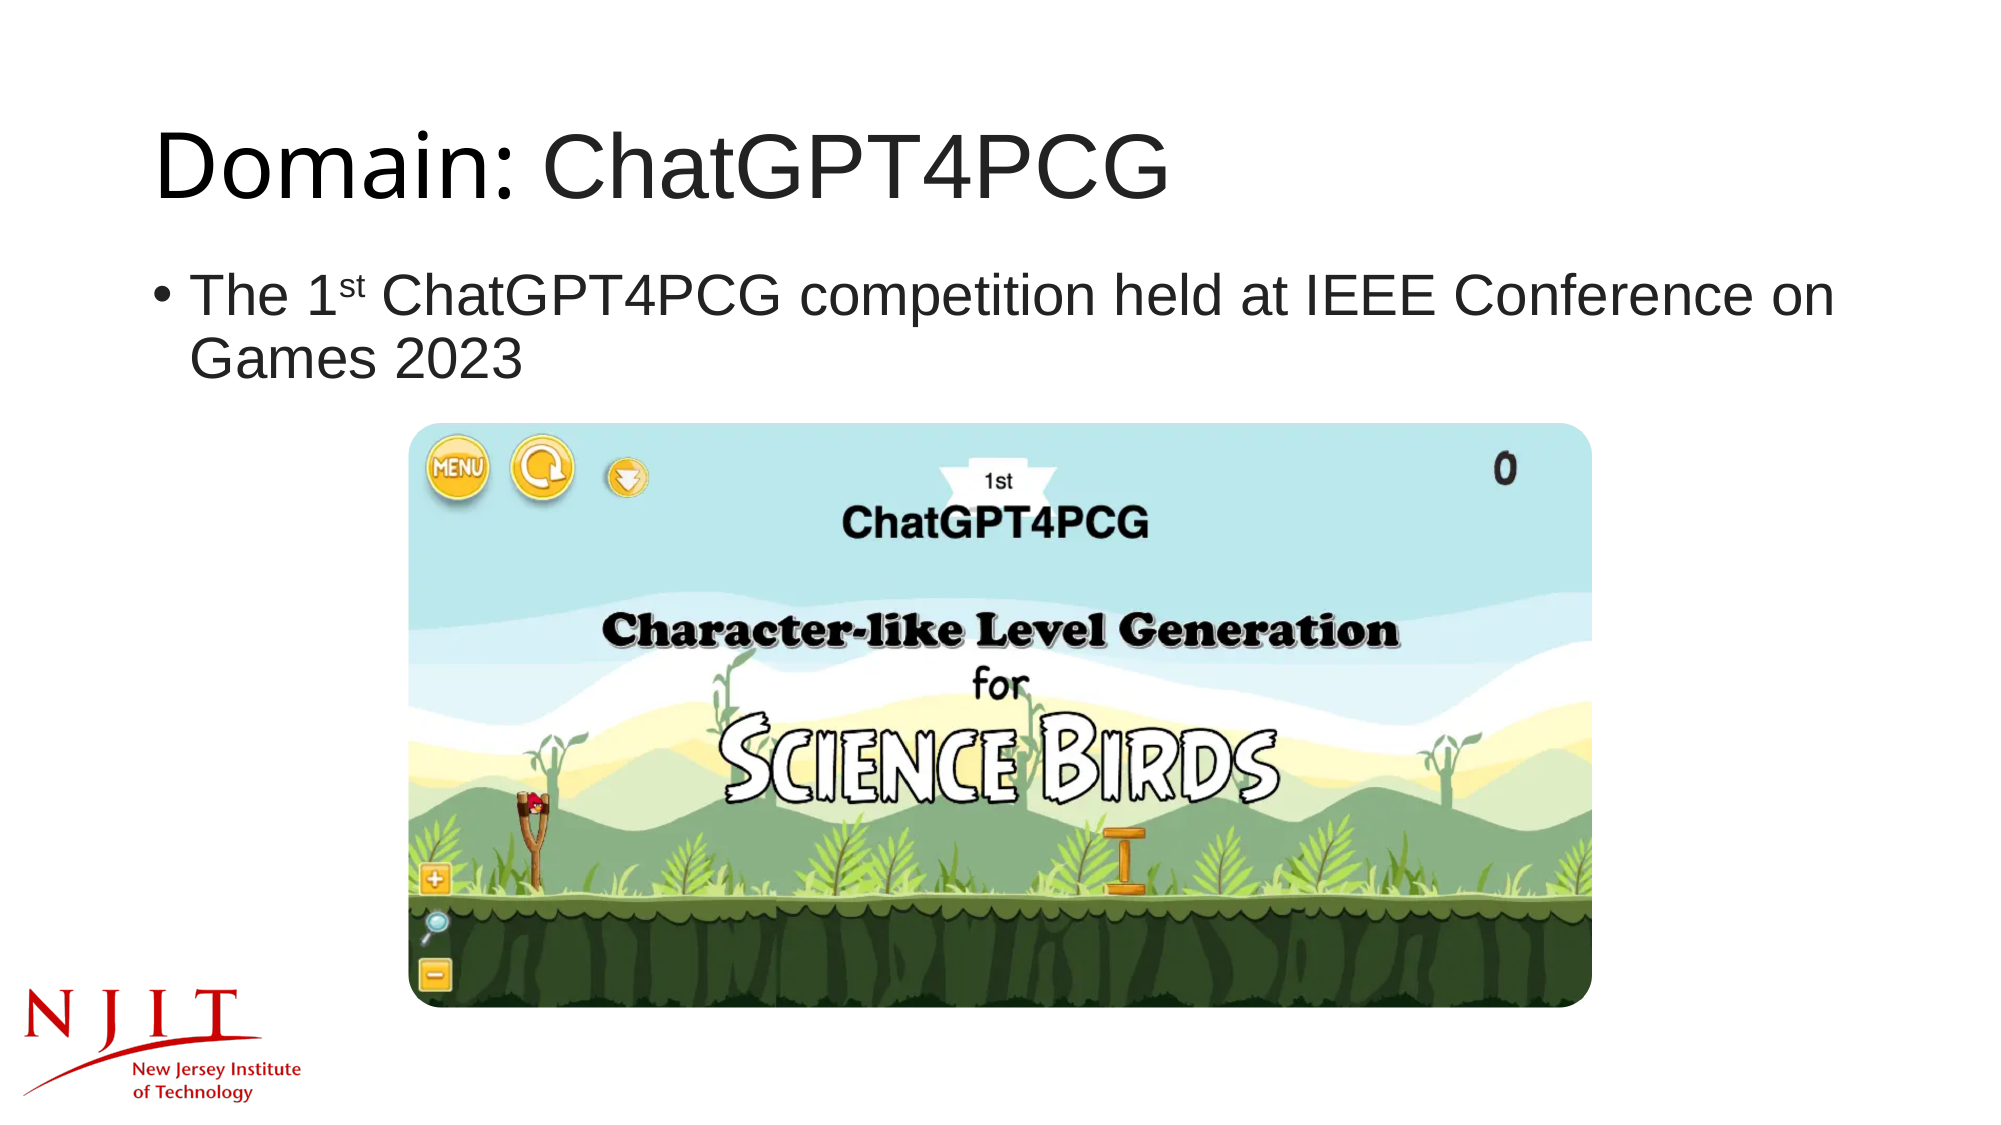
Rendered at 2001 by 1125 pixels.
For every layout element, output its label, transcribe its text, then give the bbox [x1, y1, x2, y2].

picture [23, 988, 301, 1104]
picture [400, 415, 1600, 1014]
list The 1st ChatGPT4PCG competition held at IEEE Conference on Games 2023 [137, 257, 1863, 1014]
title Domain: ChatGPT4PCG [137, 59, 1863, 257]
